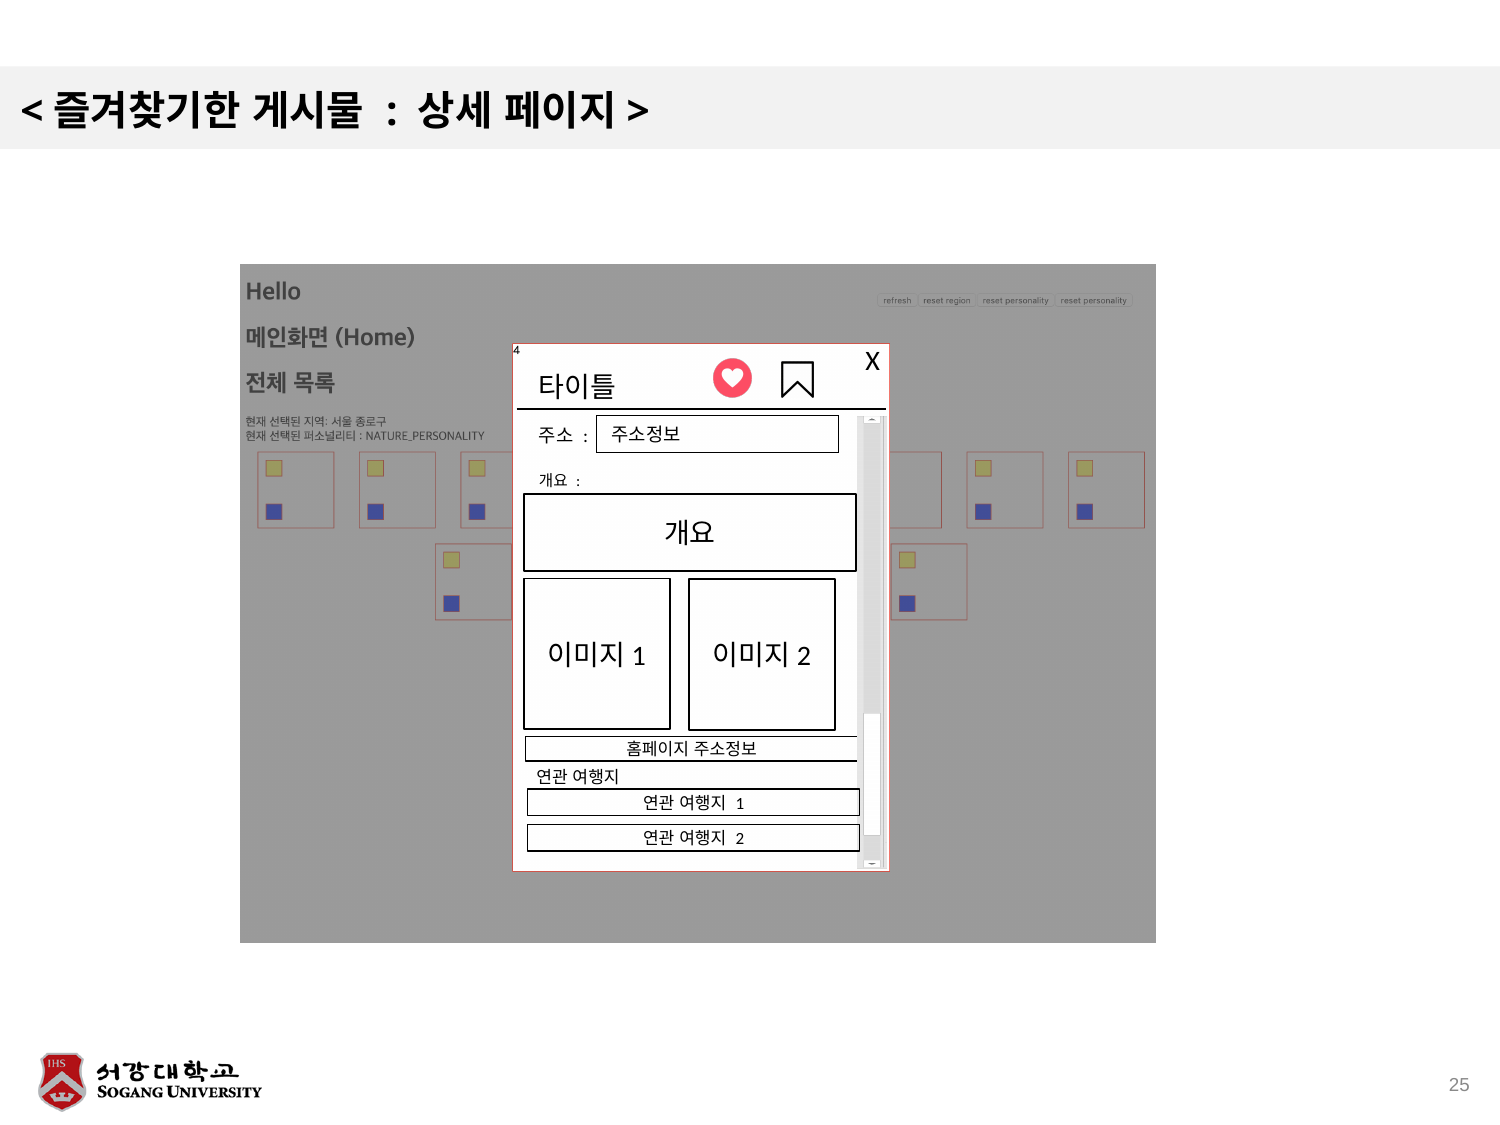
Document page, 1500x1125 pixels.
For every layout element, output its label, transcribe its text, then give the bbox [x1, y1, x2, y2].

picture [0, 1031, 294, 1125]
picture [240, 264, 1156, 943]
slide_number 25 [1147, 1053, 1485, 1114]
title <즐겨찾기한 게시물 : 상세 페이지> [9, 80, 1427, 144]
